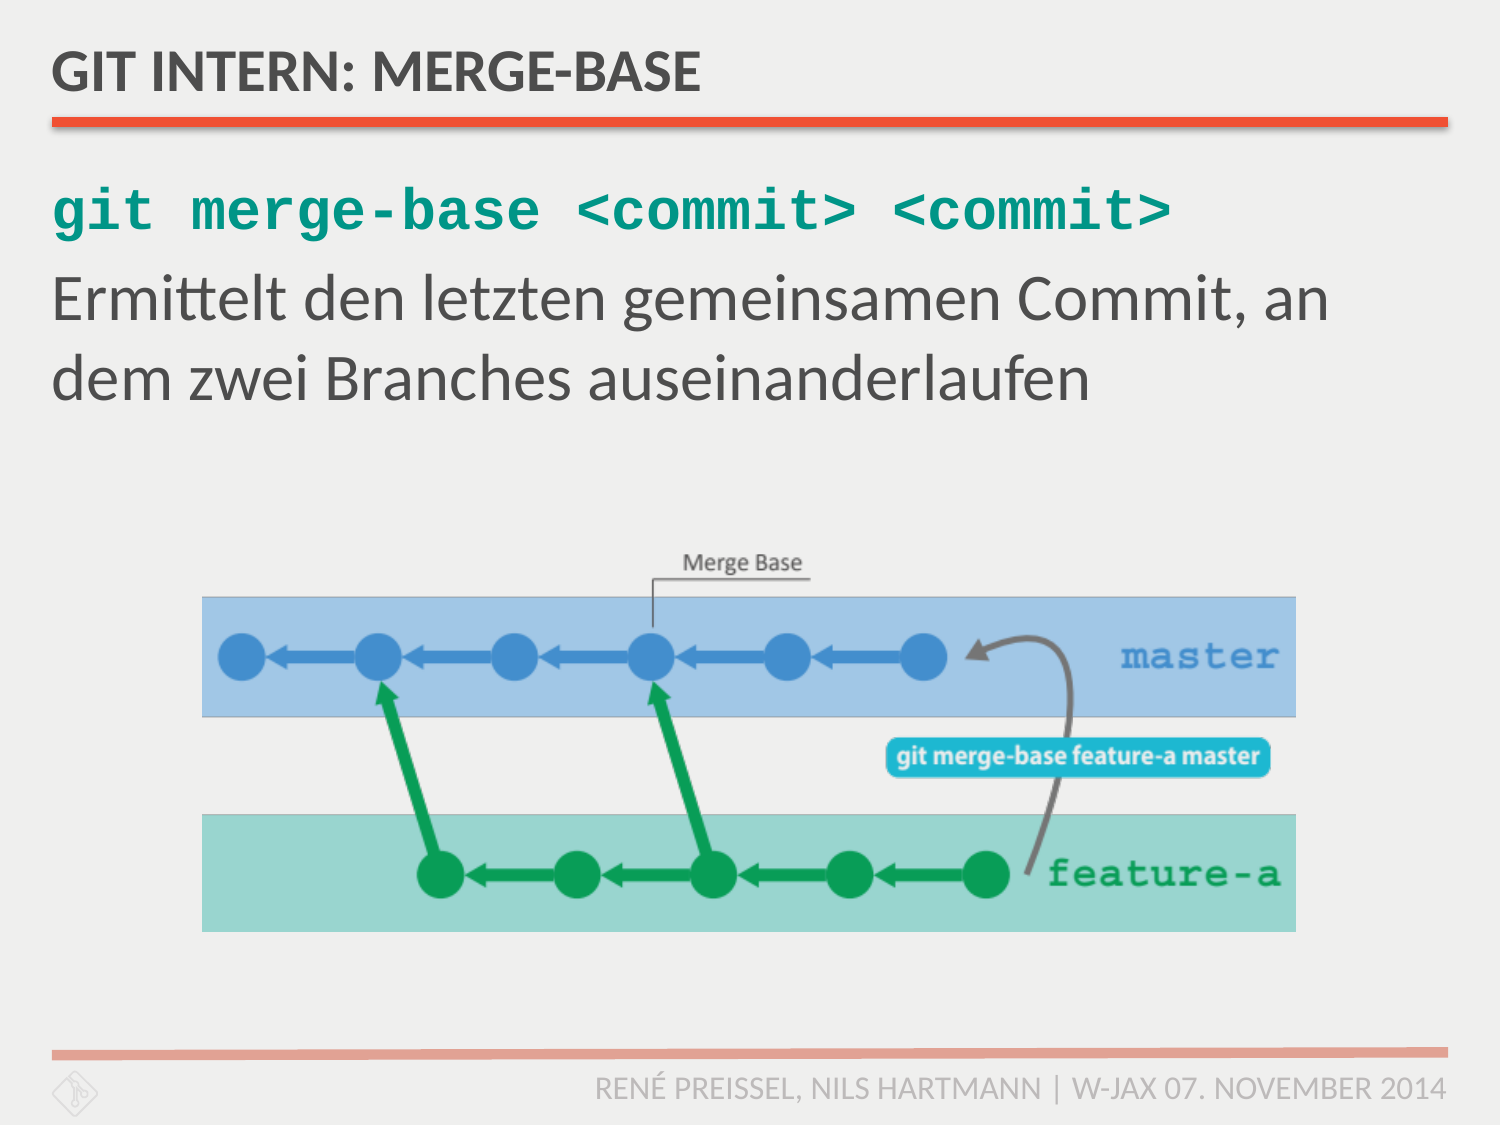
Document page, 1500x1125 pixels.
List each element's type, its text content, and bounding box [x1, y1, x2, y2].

title GIT INTERN: MERGE-BASE [51, 30, 1449, 104]
list git merge-base <commit> <commit> Ermittelt den letzten gemeinsamen Commit, an dem zwei Branches auseinanderlaufen [51, 170, 1449, 1005]
picture [201, 550, 1297, 933]
